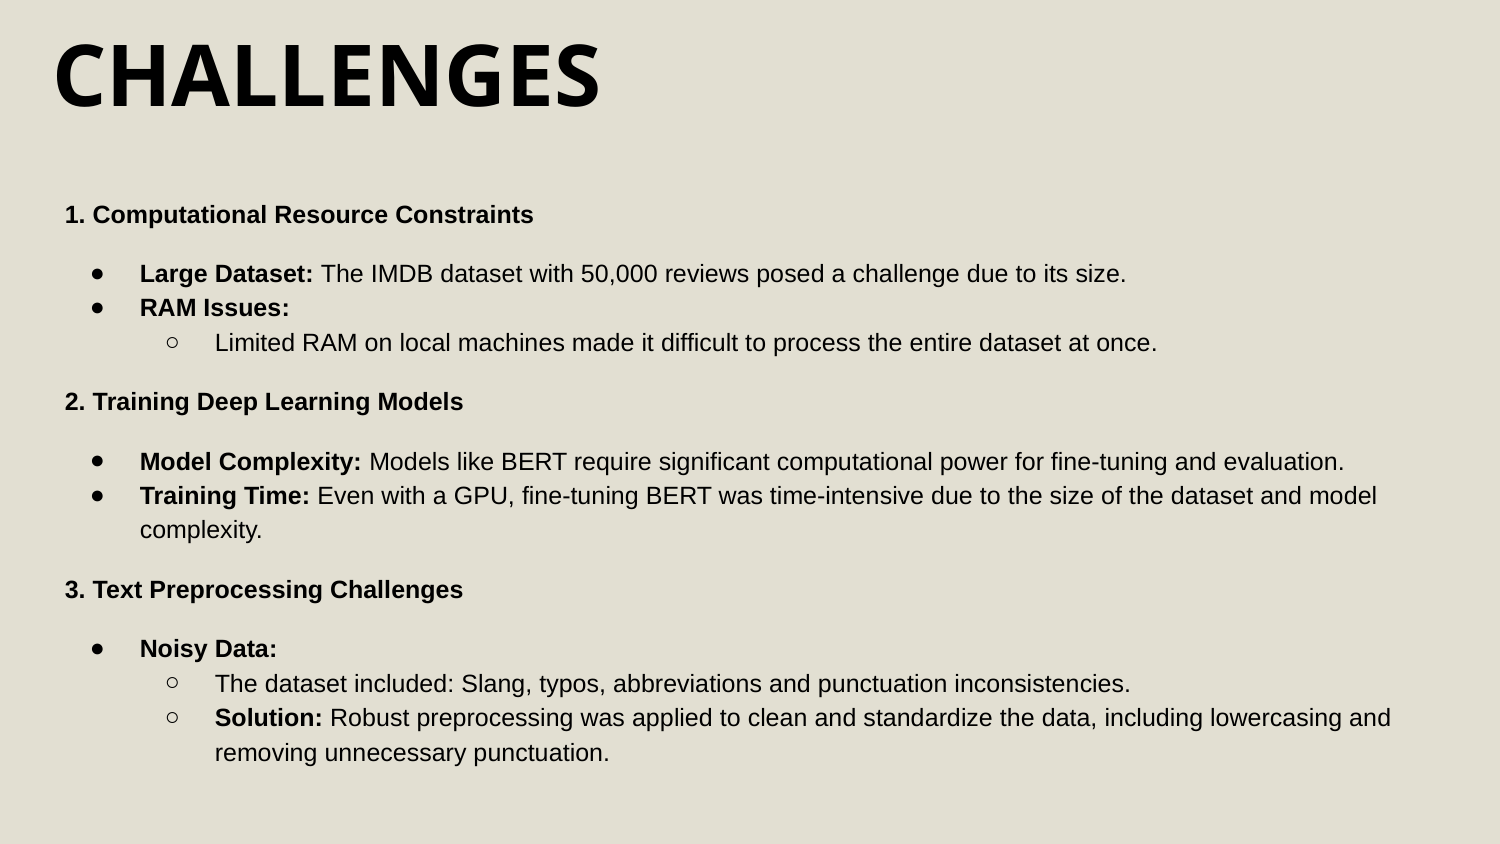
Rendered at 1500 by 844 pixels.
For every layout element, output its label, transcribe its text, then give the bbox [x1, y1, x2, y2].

title CHALLENGES [37, 30, 1463, 139]
text_box 1. Computational Resource Constraints Large Dataset: The IMDB dataset with 50,000 reviews posed a challenge due to its size. RAM Issues: Limited RAM on local machines made it difficult to process the entire dataset at once. 2. Training Deep Learning Models Model Complexity: Models like BERT require significant computational power for fine-tuning and evaluation. Training Time: Even with a GPU, fine-tuning BERT was time-intensive due to the size of the dataset and model complexity. 3. Text Preprocessing Challenges Noisy Data: The dataset included: Slang, typos, abbreviations and punctuation inconsistencies. Solution: Robust preprocessing was applied to clean and standardize the data, including lowercasing and removing unnecessary punctuation. [49, 222, 1476, 780]
